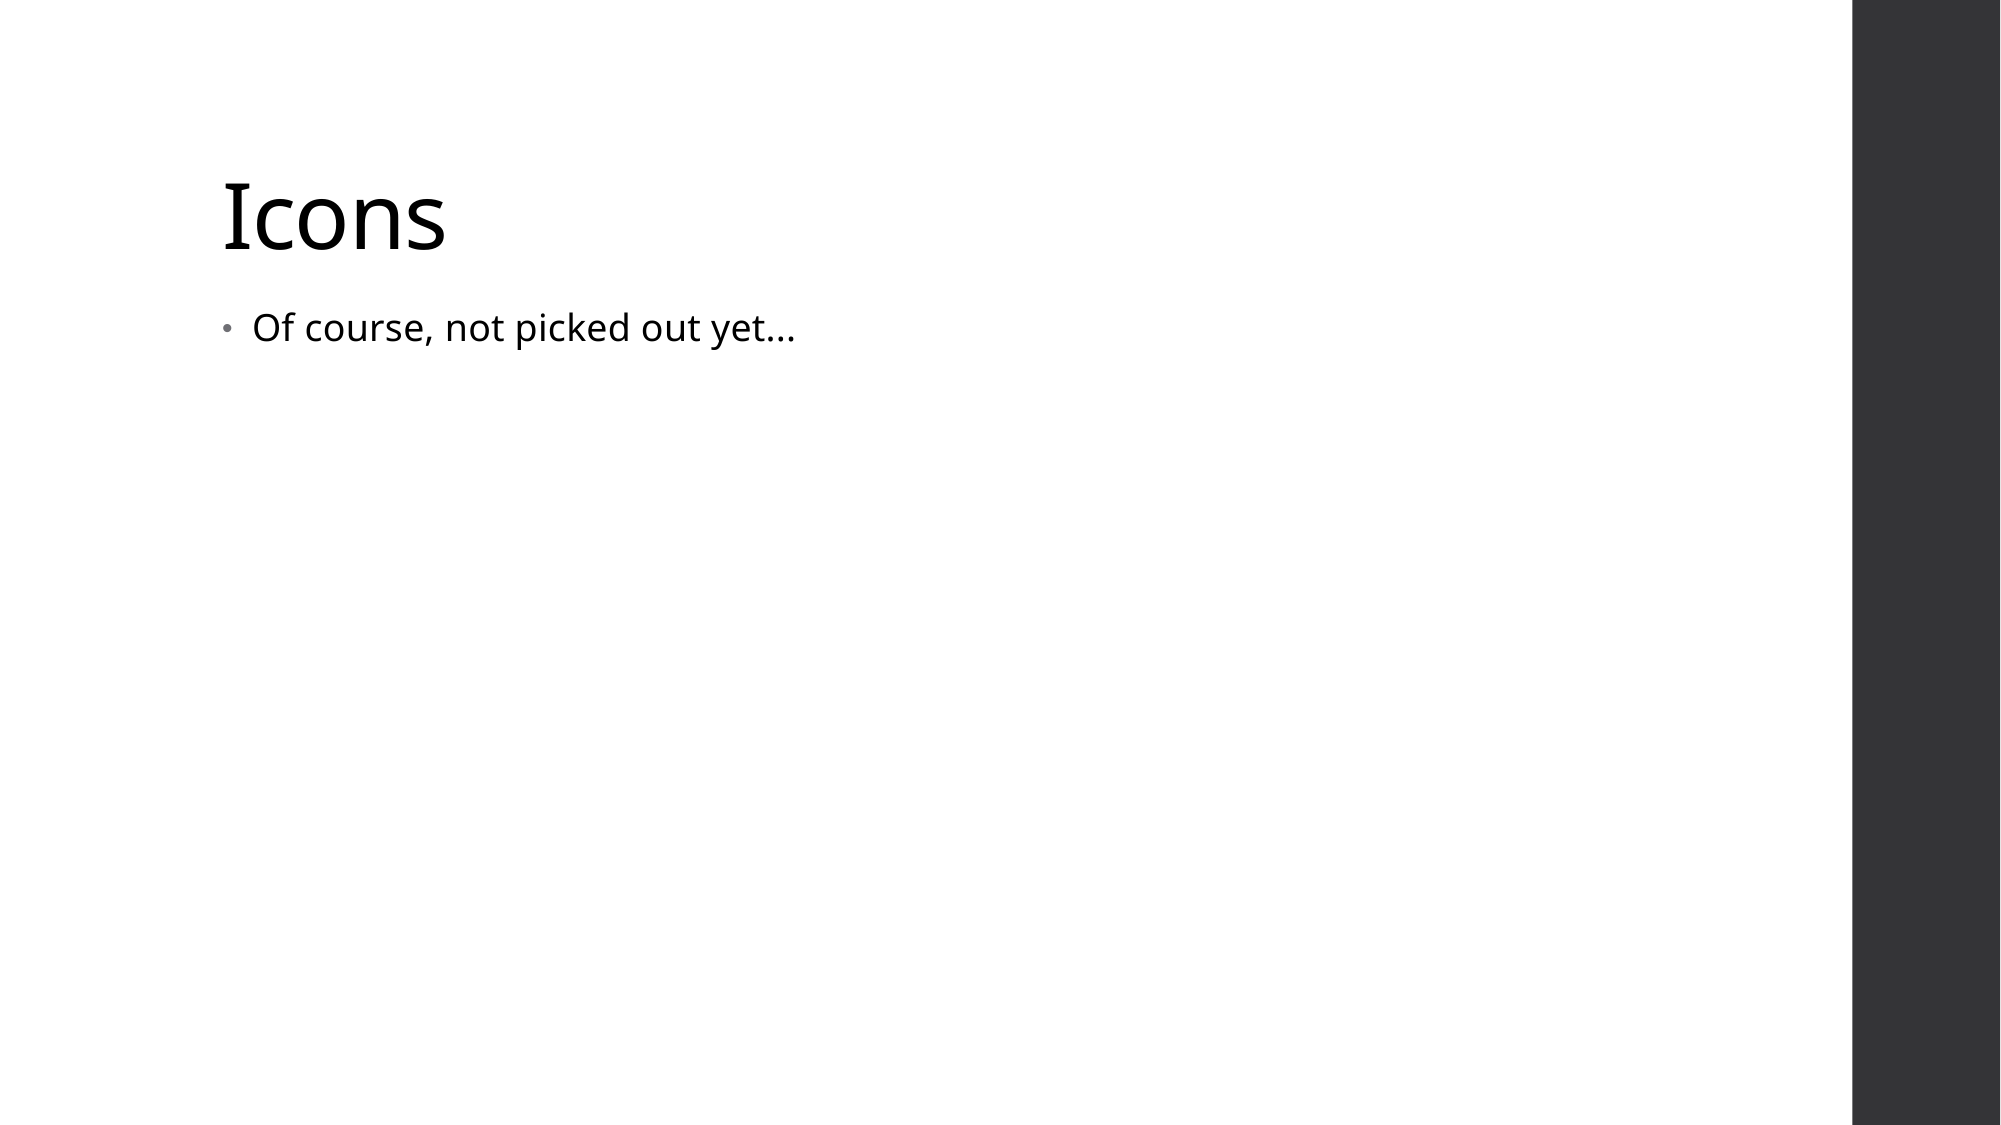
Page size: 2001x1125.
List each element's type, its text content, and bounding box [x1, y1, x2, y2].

list Of course, not picked out yet... [206, 299, 1617, 1014]
title Icons [206, 60, 1797, 278]
